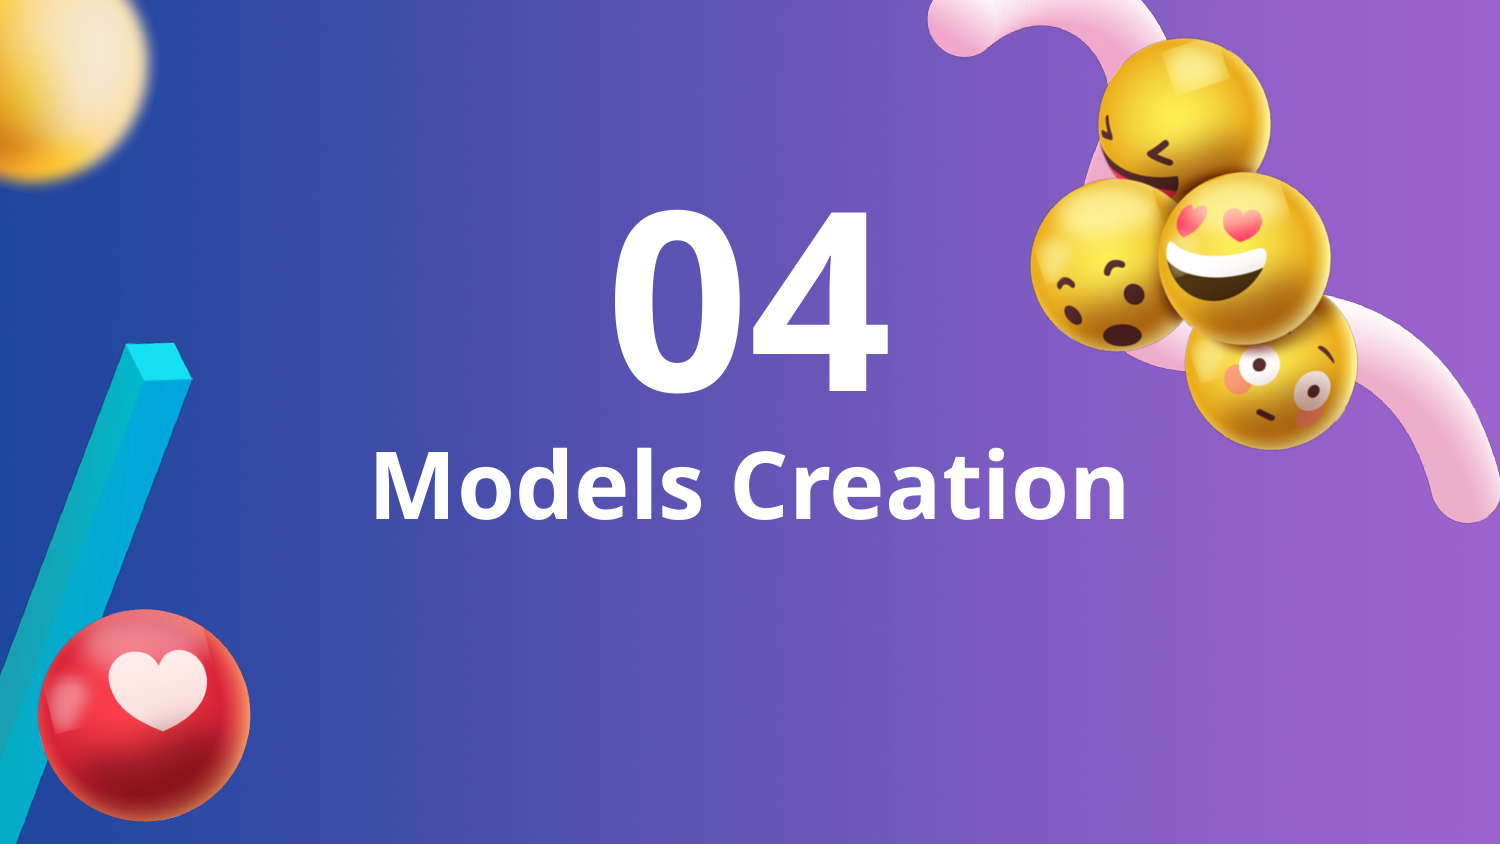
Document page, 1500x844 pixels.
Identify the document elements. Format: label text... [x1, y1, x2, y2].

picture [0, 0, 1500, 844]
text_box 04 [439, 192, 1061, 392]
text_box Models Creation [188, 412, 1312, 551]
